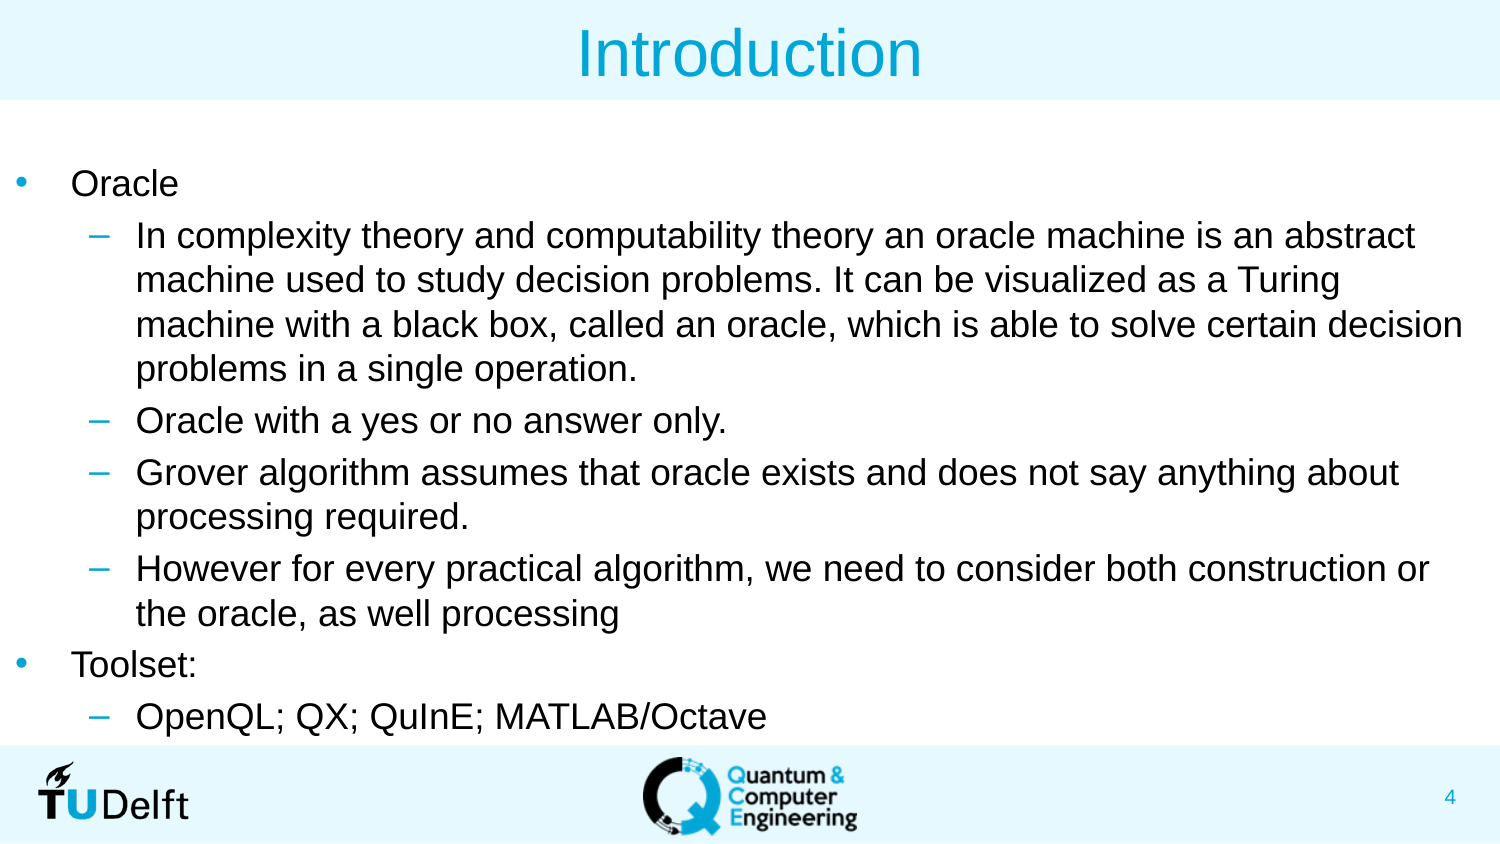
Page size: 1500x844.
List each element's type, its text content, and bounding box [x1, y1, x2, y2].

list Oracle In complexity theory and computability theory an oracle machine is an abstract machine used to study decision problems. It can be visualized as a Turing machine with a black box, called an oracle, which is able to solve certain decision problems in a single operation. Oracle with a yes or no answer only. Grover algorithm assumes that oracle exists and does not say anything about processing required. However for every practical algorithm, we need to consider both construction or the oracle, as well processing Toolset: OpenQL; QX; QuInE; MATLAB/Octave [0, 99, 1500, 746]
title Introduction [0, 0, 1500, 99]
picture [24, 757, 202, 833]
picture [643, 757, 857, 836]
